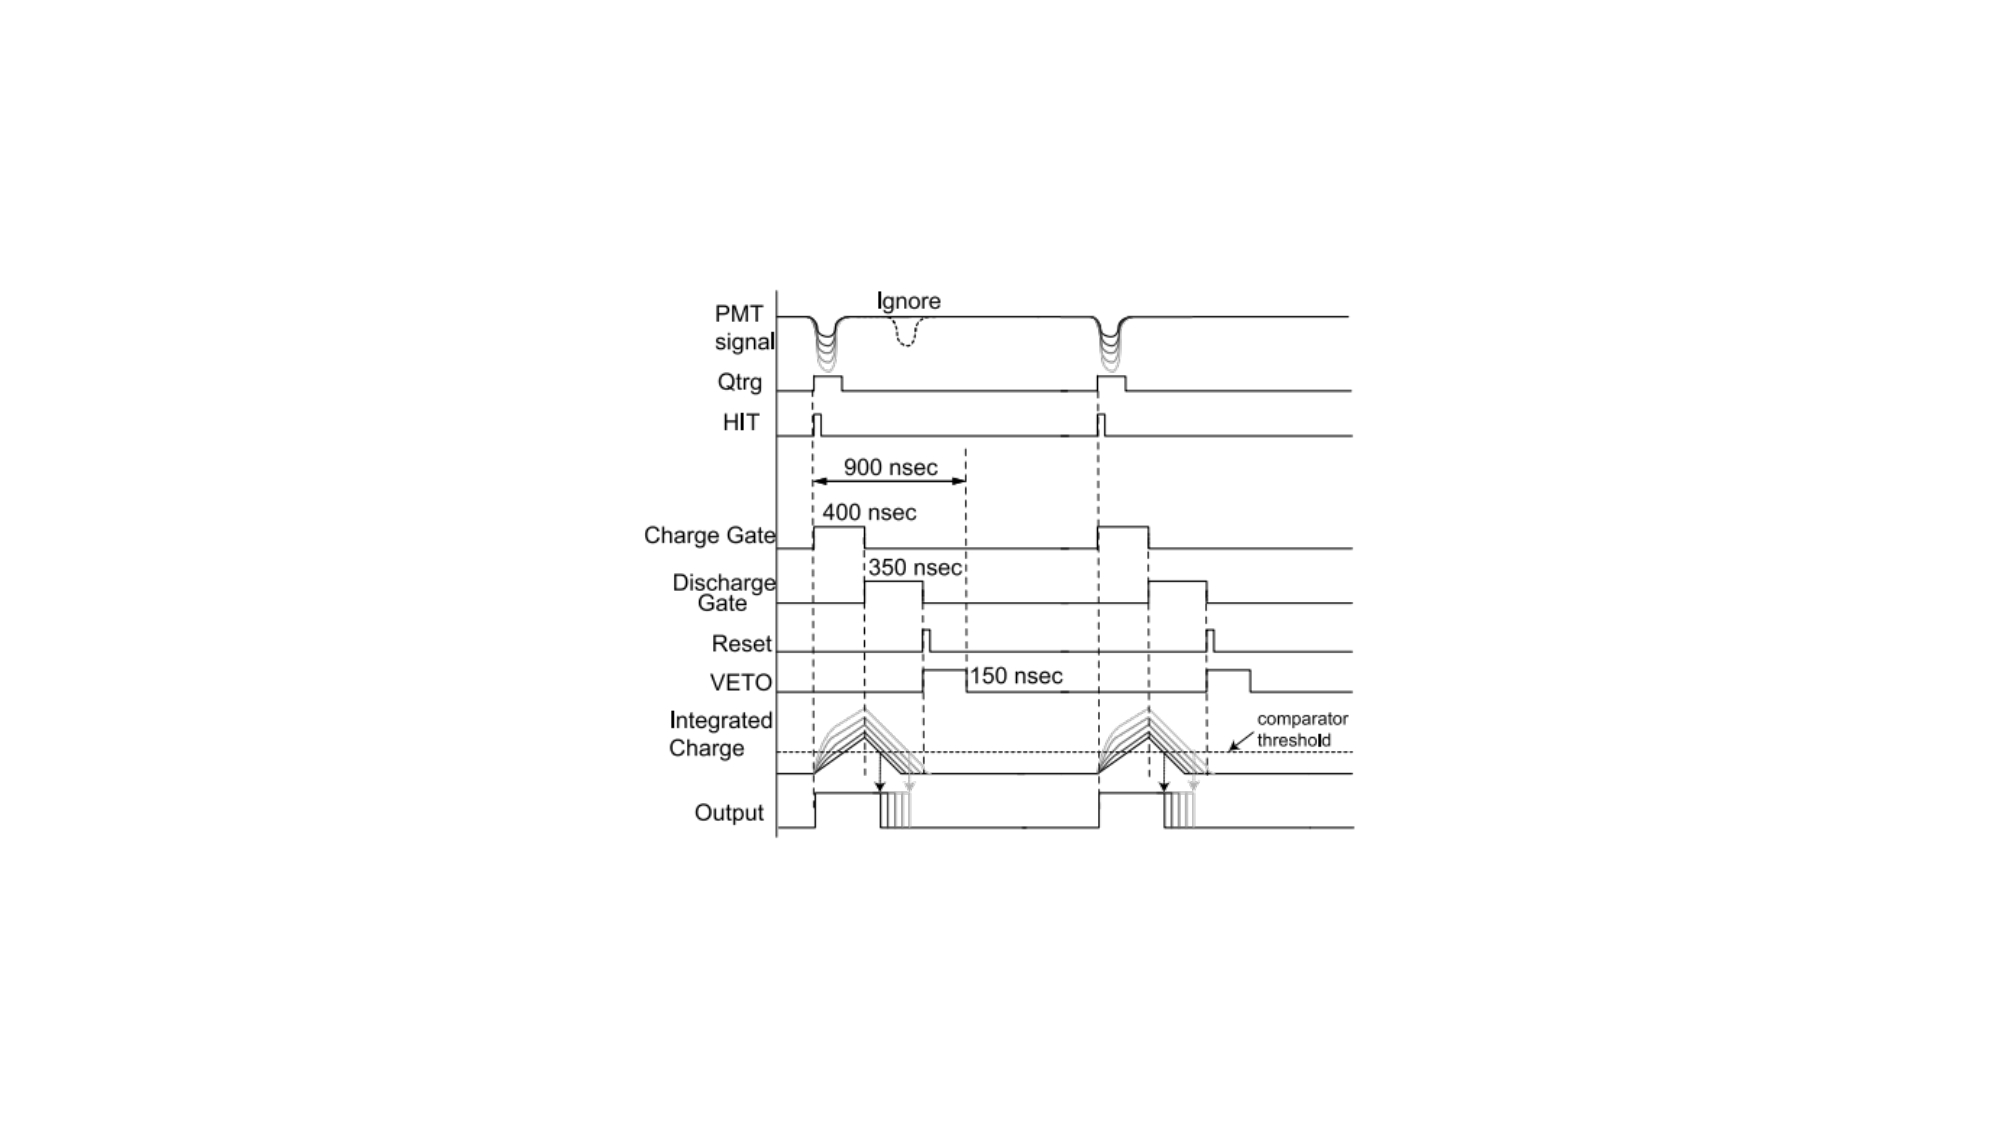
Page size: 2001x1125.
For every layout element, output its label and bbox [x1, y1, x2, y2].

picture [621, 267, 1379, 858]
